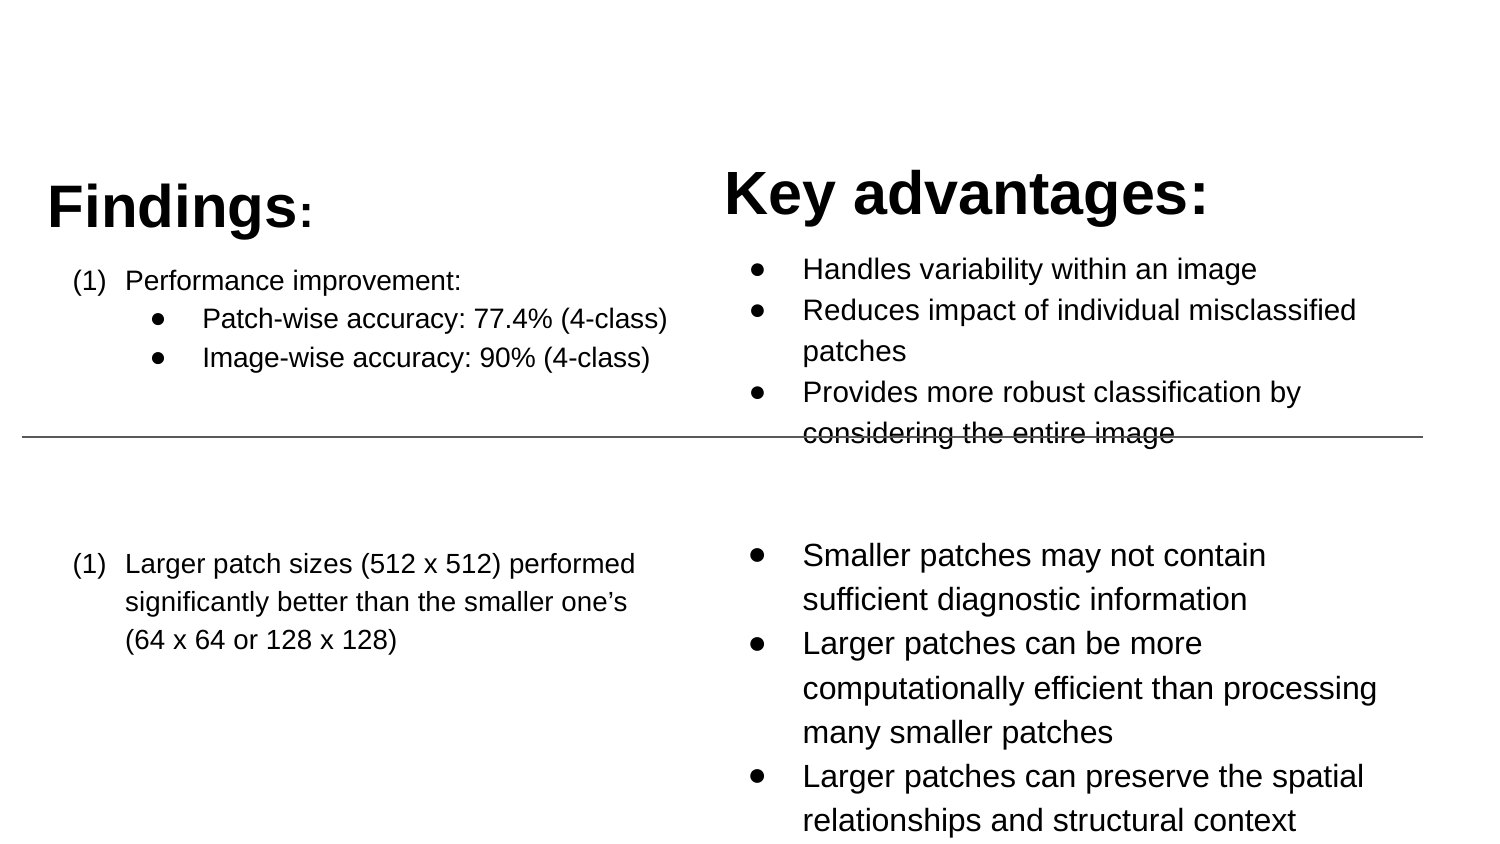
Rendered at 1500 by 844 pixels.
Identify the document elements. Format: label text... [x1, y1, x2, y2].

list Findings: Performance improvement: Patch-wise accuracy: 77.4% (4-class) Image-wise accuracy: 90% (4-class) Larger patch sizes (512 x 512) performed significantly better than the smaller one’s (64 x 64 or 128 x 128) [33, 446, 692, 703]
list Findings: Performance improvement: Patch-wise accuracy: 77.4% (4-class) Image-wise accuracy: 90% (4-class) Larger patch sizes (512 x 512) performed significantly better than the smaller one’s (64 x 64 or 128 x 128) [33, 141, 692, 436]
list Key advantages: Handles variability within an image Reduces impact of individual misclassified patches Provides more robust classification by considering the entire image Smaller patches may not contain sufficient diagnostic information Larger patches can be more computationally efficient than processing many smaller patches Larger patches can preserve the spatial relationships and structural context [709, 127, 1410, 436]
list Key advantages: Handles variability within an image Reduces impact of individual misclassified patches Provides more robust classification by considering the entire image Smaller patches may not contain sufficient diagnostic information Larger patches can be more computationally efficient than processing many smaller patches Larger patches can preserve the spatial relationships and structural context [709, 446, 1410, 844]
